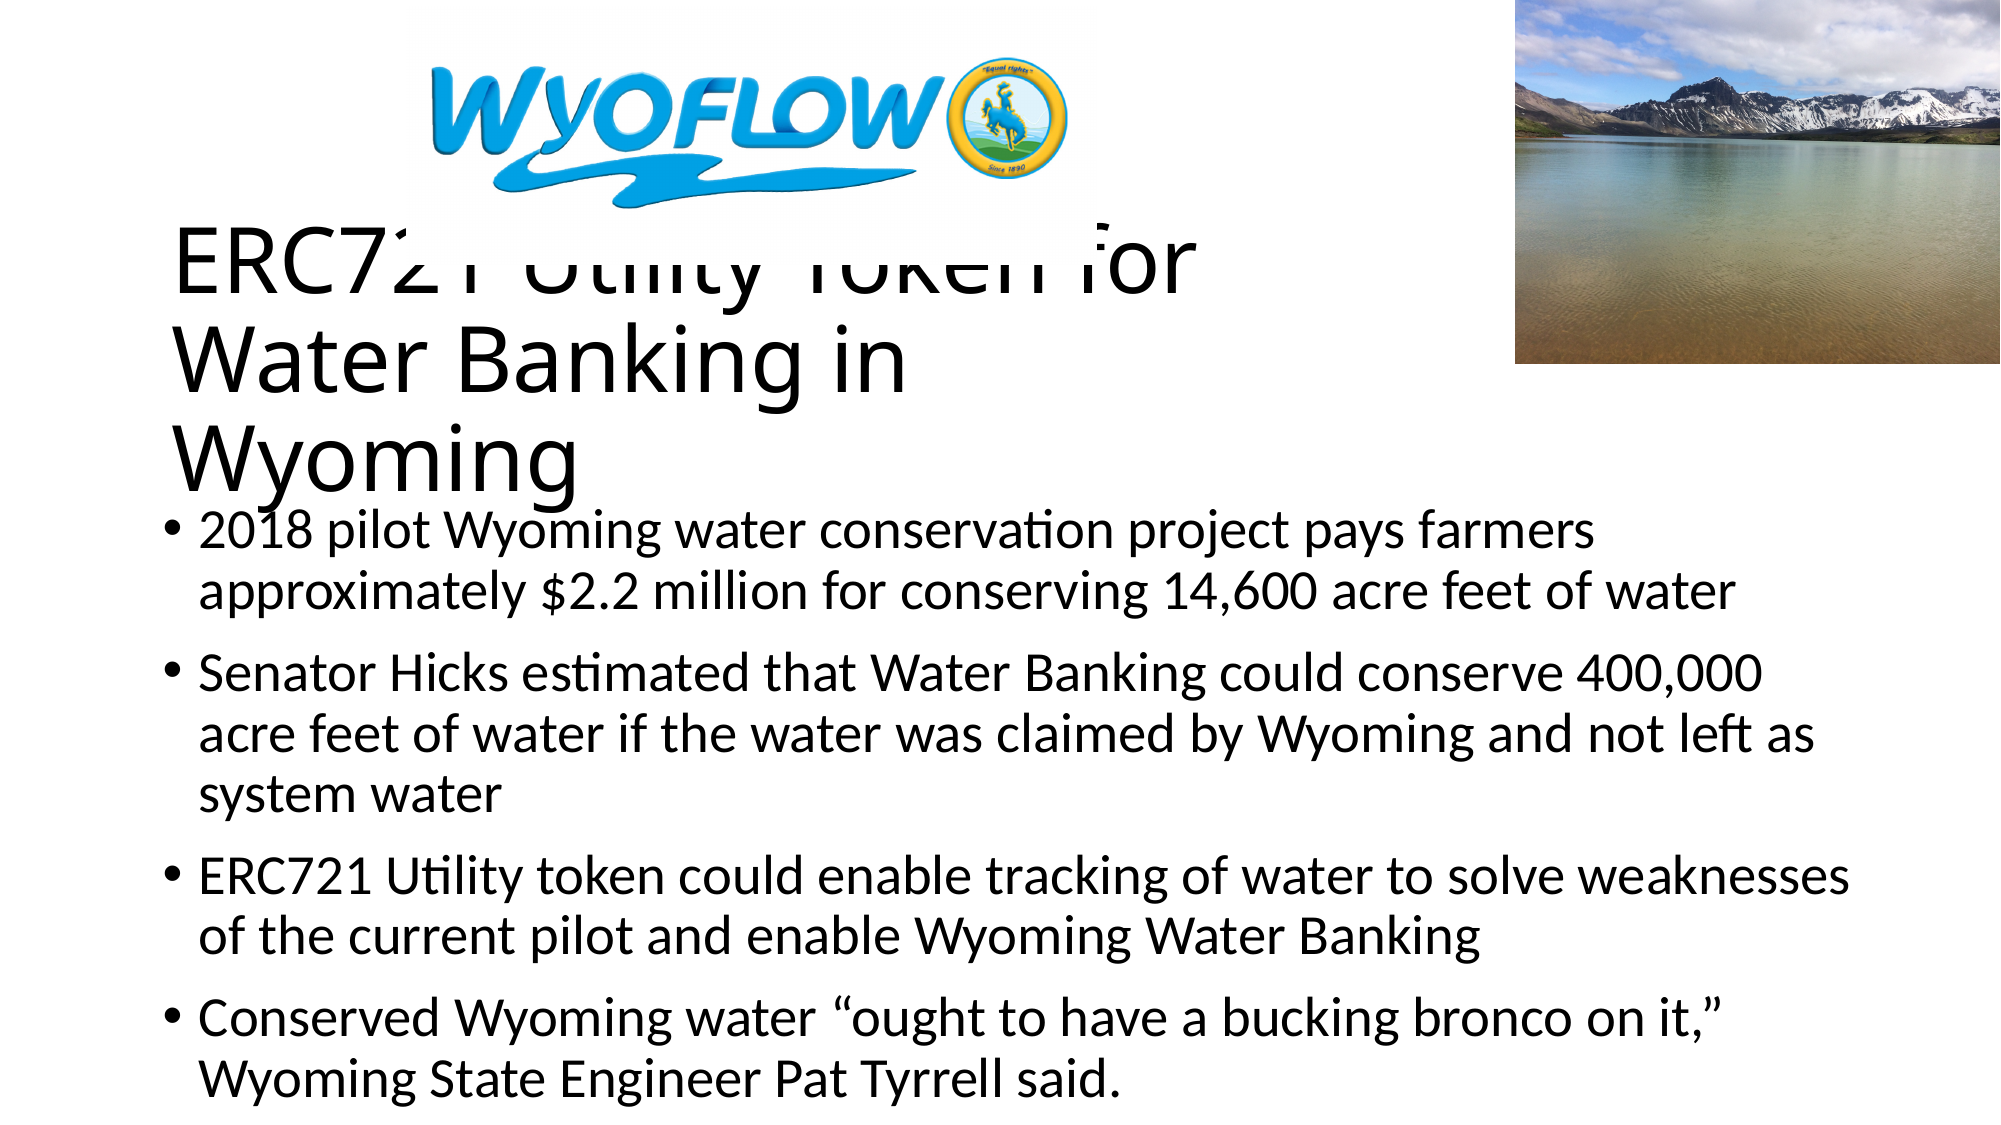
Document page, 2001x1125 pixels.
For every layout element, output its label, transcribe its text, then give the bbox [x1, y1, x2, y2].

picture [406, 6, 1097, 265]
title ERC721 Utility Token for Water Banking in Wyoming [156, 254, 1306, 404]
picture [1515, 0, 2000, 364]
list 2018 pilot Wyoming water conservation project pays farmers approximately $2.2 million for conserving 14,600 acre feet of water Senator Hicks estimated that Water Banking could conserve 400,000 acre feet of water if the water was claimed by Wyoming and not left as system water ERC721 Utility token could enable tracking of water to solve weaknesses of the current pilot and enable Wyoming Water Banking Conserved Wyoming water “ought to have a bucking bronco on it,” Wyoming State Engineer Pat Tyrrell said. [147, 404, 1873, 1119]
